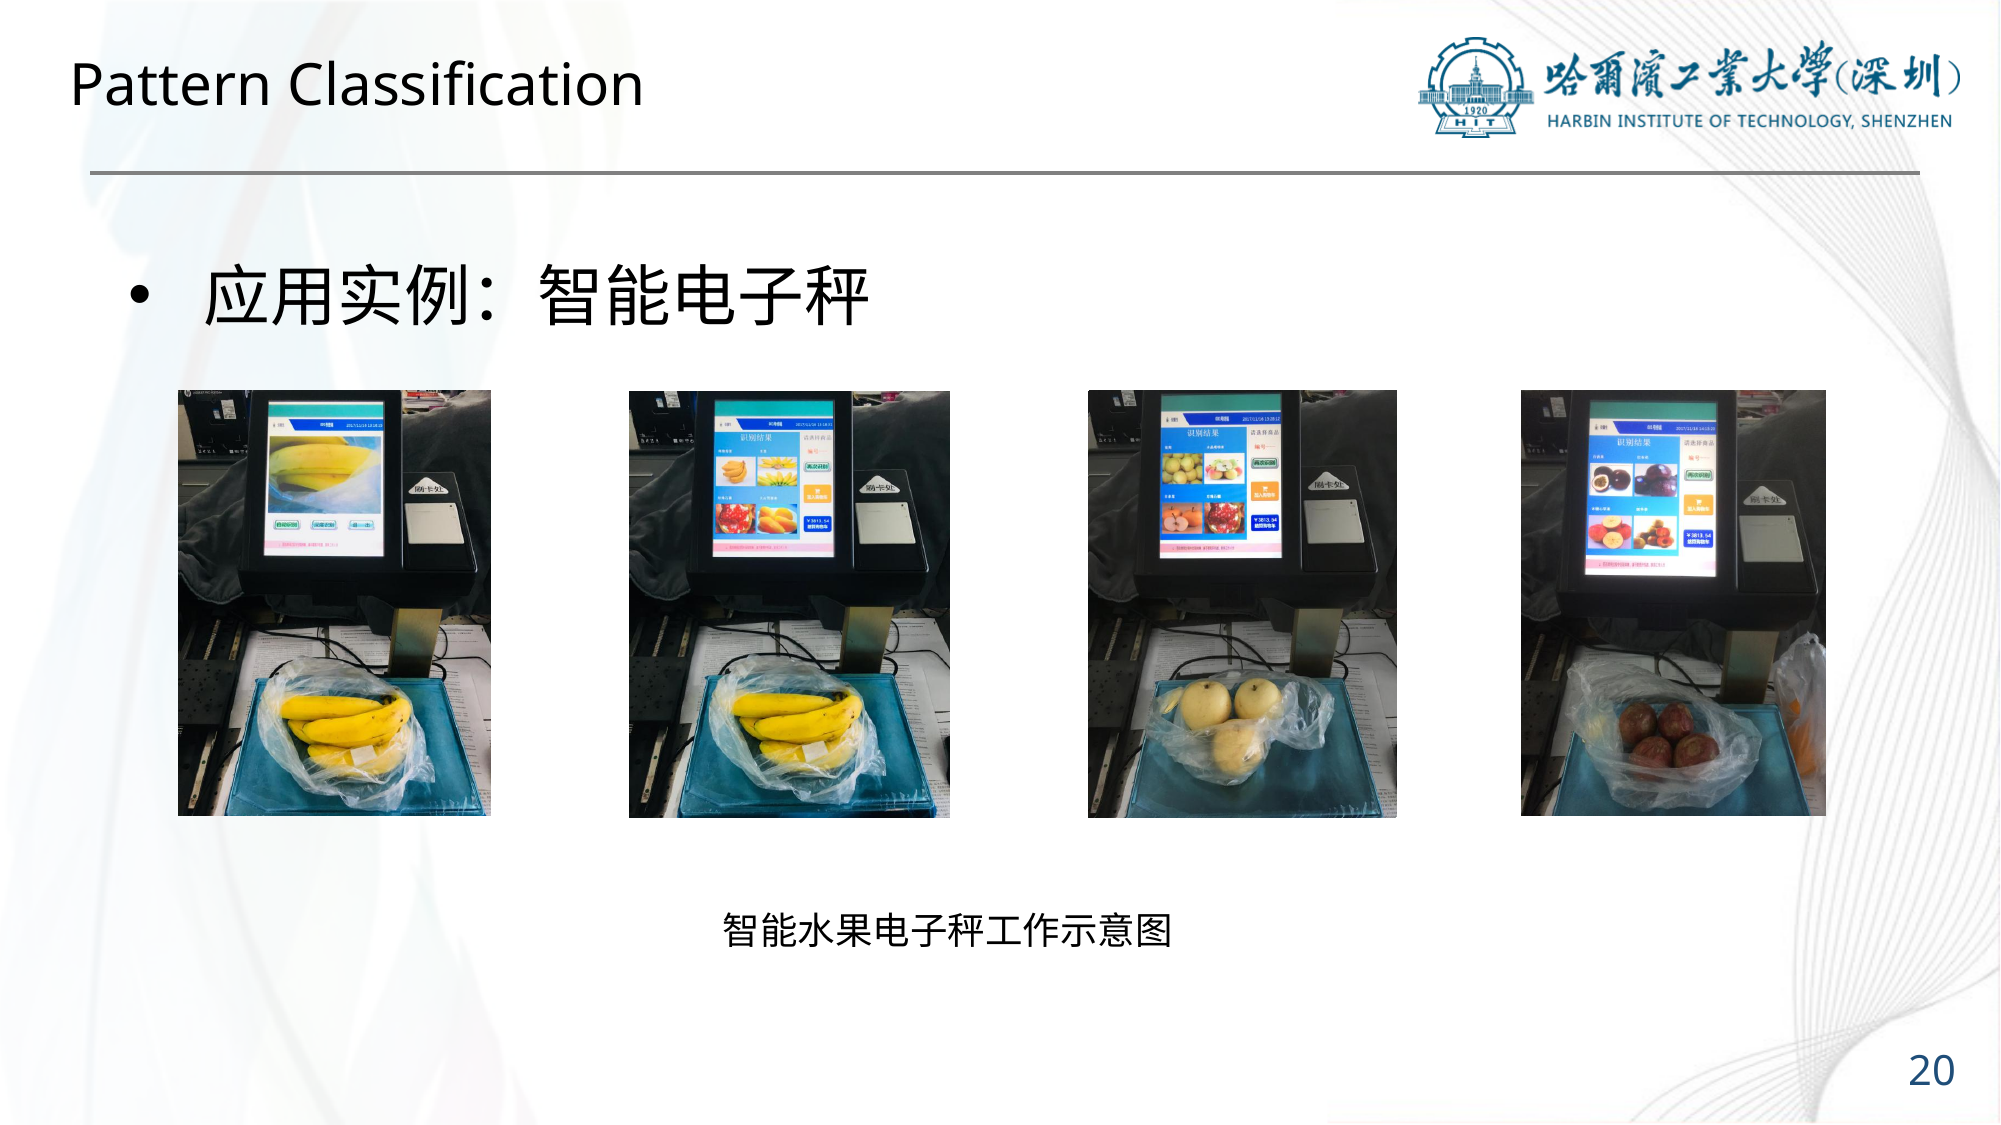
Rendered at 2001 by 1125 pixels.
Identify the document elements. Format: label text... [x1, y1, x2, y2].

picture [0, 0, 2001, 1125]
text_box 智能水果电子秤工作示意图 [708, 899, 1188, 960]
text_box 应用实例：智能电子秤 [114, 245, 1115, 341]
slide_number 20 [1521, 1042, 1972, 1103]
title Pattern Classification [54, 0, 1385, 174]
